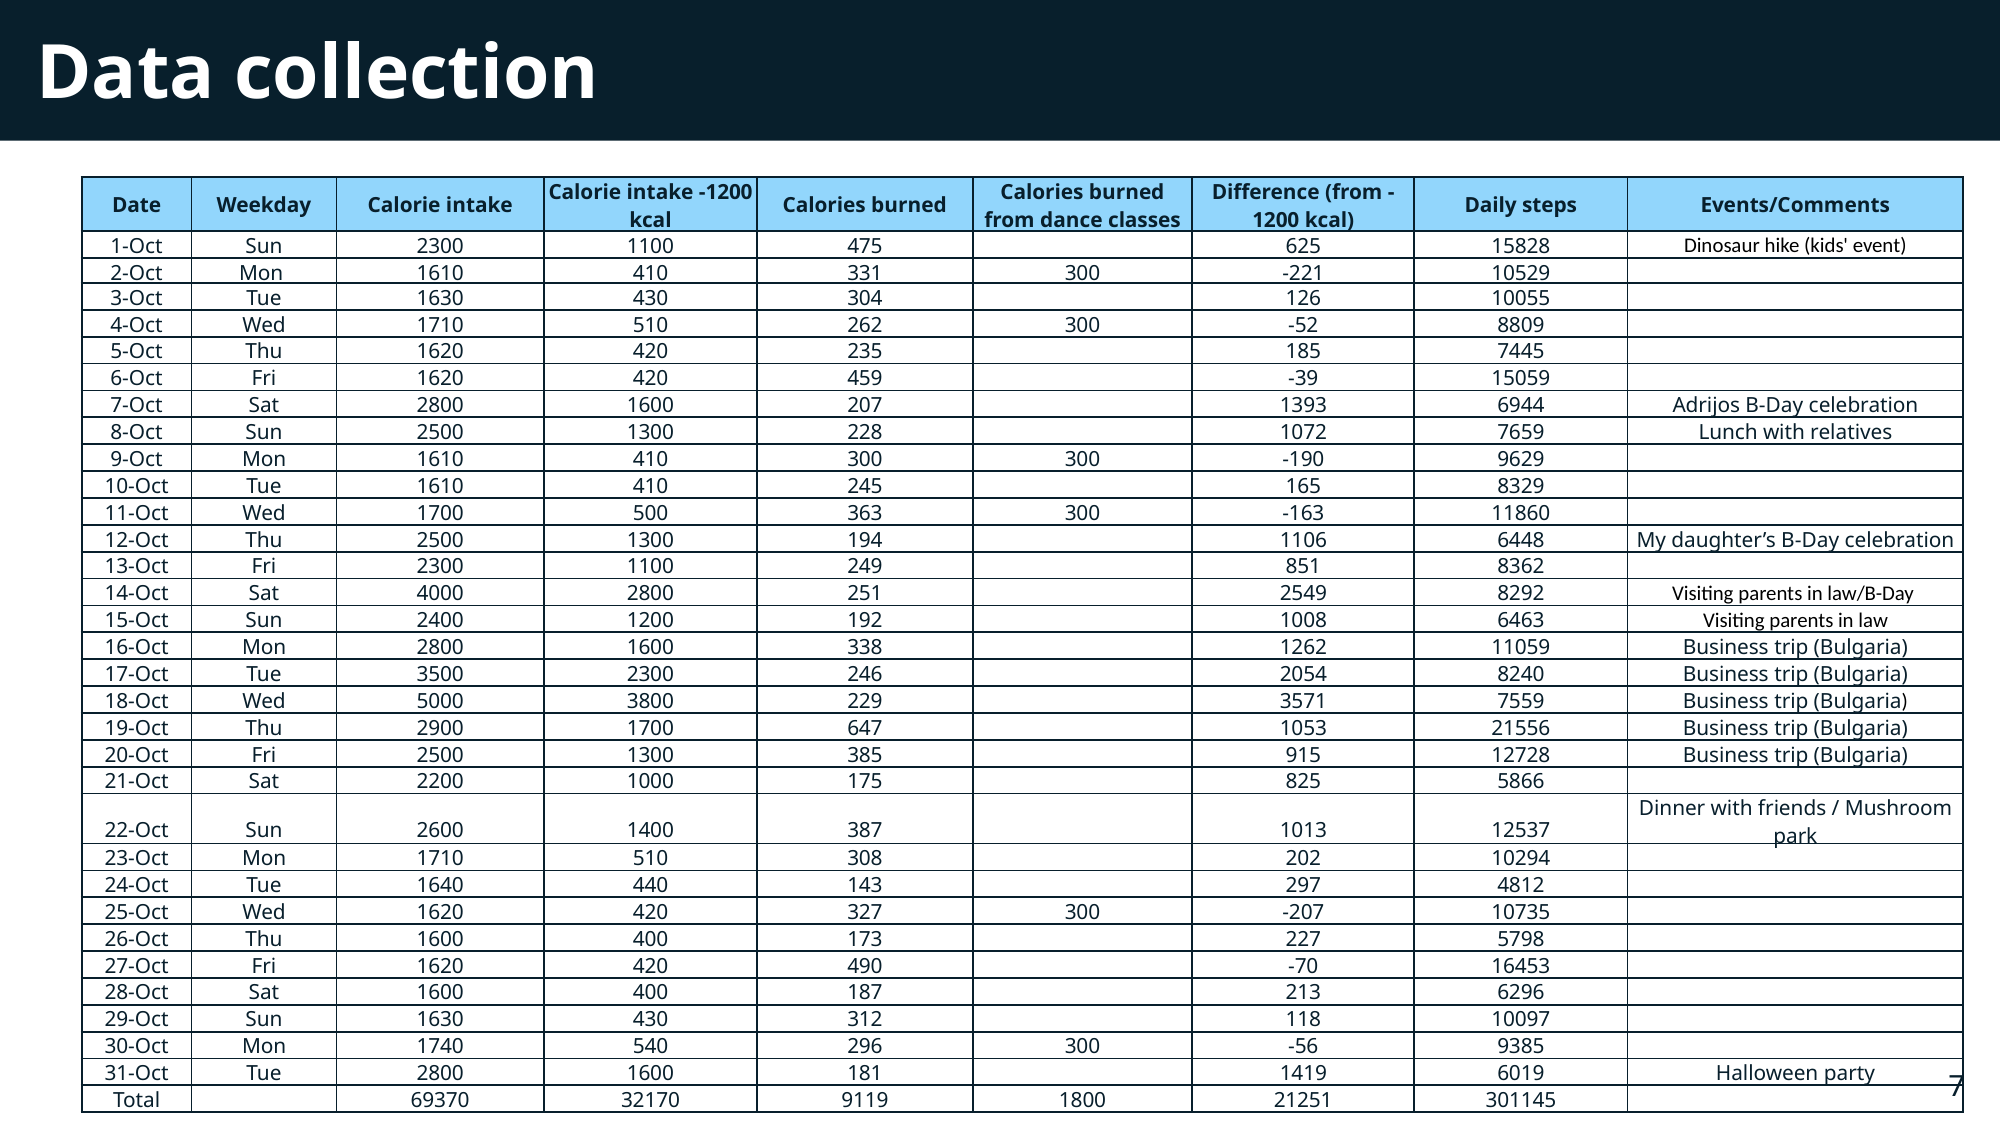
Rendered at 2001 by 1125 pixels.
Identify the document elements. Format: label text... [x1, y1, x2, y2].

table_cell 7559 [1415, 687, 1627, 712]
table_cell 15828 [1415, 232, 1627, 257]
table_cell [1628, 898, 1962, 923]
table_cell 1000 [545, 768, 756, 793]
table_cell -190 [1193, 445, 1413, 470]
table_cell 227 [1193, 925, 1413, 950]
table_cell 228 [758, 418, 972, 443]
table_cell 420 [545, 338, 756, 363]
table_cell Tue [192, 472, 336, 497]
table_header Calorie intake -1200 kcal [545, 178, 756, 230]
table_cell 1100 [545, 232, 756, 257]
table_cell 3571 [1193, 687, 1413, 712]
table_cell 194 [758, 526, 972, 551]
table_cell Total [83, 1086, 191, 1111]
table_cell -221 [1193, 259, 1413, 282]
table_cell Wed [192, 898, 336, 923]
table_cell 2549 [1193, 579, 1413, 605]
table_cell Sun [192, 1006, 336, 1031]
table_cell 18-Oct [83, 687, 191, 712]
table_cell 5-Oct [83, 338, 191, 363]
table_cell [974, 687, 1191, 712]
table_cell 202 [1193, 844, 1413, 870]
table_cell 28-Oct [83, 979, 191, 1004]
table_cell 851 [1193, 553, 1413, 578]
table_cell [974, 768, 1191, 793]
table_cell 10055 [1415, 284, 1627, 309]
table_cell -207 [1193, 898, 1413, 923]
table_cell 915 [1193, 741, 1413, 766]
table_cell 1393 [1193, 391, 1413, 416]
table_cell 9-Oct [83, 445, 191, 470]
table_cell 10097 [1415, 1006, 1627, 1031]
table_cell 8362 [1415, 553, 1627, 578]
table_cell Mon [192, 844, 336, 870]
table_cell [1628, 499, 1962, 524]
table_cell Business trip (Bulgaria) [1628, 741, 1962, 766]
table_cell 16453 [1415, 952, 1627, 977]
table_cell [1628, 768, 1962, 793]
table_cell 251 [758, 579, 972, 605]
table_cell [974, 871, 1191, 896]
table_cell 300 [974, 259, 1191, 282]
table_cell 625 [1193, 232, 1413, 257]
table_cell 647 [758, 714, 972, 739]
table_cell [1628, 364, 1962, 390]
table_cell 1600 [545, 1059, 756, 1084]
table_cell 262 [758, 311, 972, 336]
table_cell 327 [758, 898, 972, 923]
table_cell [1628, 553, 1962, 578]
table_cell Wed [192, 311, 336, 336]
table_cell 21556 [1415, 714, 1627, 739]
table_cell Mon [192, 1033, 336, 1058]
table_cell 2600 [337, 794, 543, 843]
table_cell [974, 714, 1191, 739]
table_cell 185 [1193, 338, 1413, 363]
table_cell Lunch with relatives [1628, 418, 1962, 443]
table_cell 338 [758, 633, 972, 658]
table_cell 181 [758, 1059, 972, 1084]
table_cell 3500 [337, 660, 543, 685]
table_cell Fri [192, 952, 336, 977]
table_cell [974, 633, 1191, 658]
table_cell [974, 1006, 1191, 1031]
table_cell 25-Oct [83, 898, 191, 923]
table_cell Sun [192, 794, 336, 843]
table_cell 2500 [337, 418, 543, 443]
table_cell 4812 [1415, 871, 1627, 896]
table_cell 7445 [1415, 338, 1627, 363]
table_cell Tue [192, 284, 336, 309]
table_cell 475 [758, 232, 972, 257]
table_cell Business trip (Bulgaria) [1628, 714, 1962, 739]
table_cell 1008 [1193, 606, 1413, 631]
table_cell 297 [1193, 871, 1413, 896]
table_cell 1600 [337, 979, 543, 1004]
table_cell 825 [1193, 768, 1413, 793]
table_cell 1013 [1193, 794, 1413, 843]
table_cell Tue [192, 1059, 336, 1084]
table_cell Mon [192, 633, 336, 658]
table_cell 11860 [1415, 499, 1627, 524]
table_cell 187 [758, 979, 972, 1004]
table_cell 9629 [1415, 445, 1627, 470]
table_cell 1600 [545, 633, 756, 658]
table_cell 22-Oct [83, 794, 191, 843]
table_cell 2054 [1193, 660, 1413, 685]
table_cell -39 [1193, 364, 1413, 390]
table_cell Thu [192, 526, 336, 551]
table_cell 10529 [1415, 259, 1627, 282]
table_cell 17-Oct [83, 660, 191, 685]
table_cell [974, 579, 1191, 605]
table_cell 1200 [545, 606, 756, 631]
table_cell Sat [192, 768, 336, 793]
table_cell 2800 [337, 633, 543, 658]
table_cell [974, 794, 1191, 843]
table_cell 1630 [337, 284, 543, 309]
table_cell 10735 [1415, 898, 1627, 923]
table_cell [974, 526, 1191, 551]
table_cell 6296 [1415, 979, 1627, 1004]
table_cell [974, 925, 1191, 950]
table_cell 19-Oct [83, 714, 191, 739]
table_cell 21251 [1193, 1086, 1413, 1111]
table_cell 192 [758, 606, 972, 631]
table_cell Sun [192, 232, 336, 257]
table_cell 26-Oct [83, 925, 191, 950]
table_cell 2-Oct [83, 259, 191, 282]
table_cell -163 [1193, 499, 1413, 524]
table_cell 8-Oct [83, 418, 191, 443]
table_cell 363 [758, 499, 972, 524]
table_cell 430 [545, 284, 756, 309]
table_cell 9385 [1415, 1033, 1627, 1058]
table_cell 246 [758, 660, 972, 685]
table_cell 400 [545, 925, 756, 950]
table_cell Dinosaur hike (kids' event) [1628, 232, 1962, 257]
table_cell 2500 [337, 526, 543, 551]
table_cell 2300 [337, 553, 543, 578]
table_cell Thu [192, 925, 336, 950]
table_cell Thu [192, 714, 336, 739]
table_cell 1400 [545, 794, 756, 843]
table_cell 1300 [545, 741, 756, 766]
table_cell [974, 232, 1191, 257]
table_cell [974, 284, 1191, 309]
table_cell 1640 [337, 871, 543, 896]
table_cell [1628, 311, 1962, 336]
table_cell [1628, 284, 1962, 309]
table_cell 510 [545, 844, 756, 870]
table_cell 331 [758, 259, 972, 282]
table_cell 12-Oct [83, 526, 191, 551]
table_cell 21-Oct [83, 768, 191, 793]
table_cell 1300 [545, 526, 756, 551]
table_cell 5000 [337, 687, 543, 712]
table_cell 1262 [1193, 633, 1413, 658]
table_header Calorie intake [337, 178, 543, 230]
table_cell 207 [758, 391, 972, 416]
table_cell 7-Oct [83, 391, 191, 416]
table_cell 175 [758, 768, 972, 793]
table_cell 1630 [337, 1006, 543, 1031]
table_cell 1710 [337, 311, 543, 336]
table_cell [1628, 472, 1962, 497]
table_cell 1620 [337, 952, 543, 977]
table_cell Fri [192, 553, 336, 578]
table_cell 27-Oct [83, 952, 191, 977]
table_cell 8240 [1415, 660, 1627, 685]
table_cell 1-Oct [83, 232, 191, 257]
table_cell Thu [192, 338, 336, 363]
table_cell 420 [545, 898, 756, 923]
table_cell Wed [192, 499, 336, 524]
text_box Data collection [36, 33, 776, 176]
table_cell Fri [192, 741, 336, 766]
table_cell 1053 [1193, 714, 1413, 739]
table_cell 5866 [1415, 768, 1627, 793]
table_cell 2400 [337, 606, 543, 631]
table_cell [974, 741, 1191, 766]
table_cell Business trip (Bulgaria) [1628, 660, 1962, 685]
table_cell Sun [192, 418, 336, 443]
table_cell [1628, 259, 1962, 282]
table_cell 20-Oct [83, 741, 191, 766]
table_cell 10-Oct [83, 472, 191, 497]
table_cell 8329 [1415, 472, 1627, 497]
table_cell 1072 [1193, 418, 1413, 443]
table_cell 296 [758, 1033, 972, 1058]
table_cell 30-Oct [83, 1033, 191, 1058]
table_cell 2800 [337, 391, 543, 416]
table_cell 1610 [337, 445, 543, 470]
table_cell 23-Oct [83, 844, 191, 870]
table_cell 6463 [1415, 606, 1627, 631]
table_cell 1700 [545, 714, 756, 739]
table_cell 1600 [545, 391, 756, 416]
table_cell 2900 [337, 714, 543, 739]
table_cell 300 [974, 1033, 1191, 1058]
table_cell [1628, 338, 1962, 363]
table_cell 29-Oct [83, 1006, 191, 1031]
table_cell 490 [758, 952, 972, 977]
table_cell [974, 660, 1191, 685]
table_cell 12728 [1415, 741, 1627, 766]
table_cell 15-Oct [83, 606, 191, 631]
table_cell Halloween party [1628, 1059, 1962, 1084]
table_cell Visiting parents in law [1628, 606, 1962, 631]
table_cell 8809 [1415, 311, 1627, 336]
table_cell 3800 [545, 687, 756, 712]
table_header Weekday [192, 178, 336, 230]
table_cell 1620 [337, 364, 543, 390]
table_cell 410 [545, 259, 756, 282]
table_cell [974, 418, 1191, 443]
table_cell 1710 [337, 844, 543, 870]
table_cell Business trip (Bulgaria) [1628, 633, 1962, 658]
table_cell 300 [974, 311, 1191, 336]
table_cell [974, 952, 1191, 977]
table_cell 3-Oct [83, 284, 191, 309]
table_cell [1628, 952, 1962, 977]
table_cell 500 [545, 499, 756, 524]
table_cell 11059 [1415, 633, 1627, 658]
table_header Calories burned from dance classes [974, 178, 1191, 230]
table_cell Sun [192, 606, 336, 631]
table_cell 69370 [337, 1086, 543, 1111]
table_cell 510 [545, 311, 756, 336]
table_cell 15059 [1415, 364, 1627, 390]
table_cell 11-Oct [83, 499, 191, 524]
table_cell 12537 [1415, 794, 1627, 843]
table_cell 229 [758, 687, 972, 712]
table_cell 249 [758, 553, 972, 578]
table_cell [974, 979, 1191, 1004]
table_cell 2800 [545, 579, 756, 605]
table_cell 6-Oct [83, 364, 191, 390]
table_cell Fri [192, 364, 336, 390]
table_header Difference (from -1200 kcal) [1193, 178, 1413, 230]
table_cell My daughter’s B-Day celebration [1628, 526, 1962, 551]
table_cell 308 [758, 844, 972, 870]
table_cell 6944 [1415, 391, 1627, 416]
table_cell 420 [545, 952, 756, 977]
table_cell 118 [1193, 1006, 1413, 1031]
table_cell 385 [758, 741, 972, 766]
table_cell Sat [192, 391, 336, 416]
table_cell [974, 844, 1191, 870]
table_cell -56 [1193, 1033, 1413, 1058]
table_cell [974, 364, 1191, 390]
table_cell 8292 [1415, 579, 1627, 605]
table_header Date [83, 178, 191, 230]
table_cell Business trip (Bulgaria) [1628, 687, 1962, 712]
table_cell [974, 338, 1191, 363]
table_cell 540 [545, 1033, 756, 1058]
table_cell Mon [192, 445, 336, 470]
table_cell 165 [1193, 472, 1413, 497]
table_cell 13-Oct [83, 553, 191, 578]
table_cell 2300 [545, 660, 756, 685]
table_cell 1620 [337, 898, 543, 923]
table_cell 300 [974, 445, 1191, 470]
table_cell 2300 [337, 232, 543, 257]
table_cell Dinner with friends / Mushroom park [1628, 794, 1962, 843]
table_cell 10294 [1415, 844, 1627, 870]
table_cell Mon [192, 259, 336, 282]
table_header Daily steps [1415, 178, 1627, 230]
table_cell 2800 [337, 1059, 543, 1084]
table_cell 300 [758, 445, 972, 470]
table_cell [1628, 445, 1962, 470]
table_cell 173 [758, 925, 972, 950]
table_cell 6019 [1415, 1059, 1627, 1084]
table_cell 1600 [337, 925, 543, 950]
table_cell 16-Oct [83, 633, 191, 658]
table_cell 245 [758, 472, 972, 497]
table_cell 32170 [545, 1086, 756, 1111]
table_cell [1628, 979, 1962, 1004]
table_cell Tue [192, 871, 336, 896]
table_cell 5798 [1415, 925, 1627, 950]
table_cell [974, 391, 1191, 416]
table_cell Sat [192, 579, 336, 605]
table_cell 1620 [337, 338, 543, 363]
table_cell 2500 [337, 741, 543, 766]
table_cell 387 [758, 794, 972, 843]
table_cell Visiting parents in law/B-Day [1628, 579, 1962, 605]
table_cell 126 [1193, 284, 1413, 309]
table_cell 4000 [337, 579, 543, 605]
table_cell 31-Oct [83, 1059, 191, 1084]
table_cell 235 [758, 338, 972, 363]
table_cell 300 [974, 499, 1191, 524]
table_cell 1800 [974, 1086, 1191, 1111]
table_cell [1628, 925, 1962, 950]
table_cell 301145 [1415, 1086, 1627, 1111]
table_cell [974, 606, 1191, 631]
table_cell 1610 [337, 472, 543, 497]
table_cell [1628, 871, 1962, 896]
table_cell [192, 1086, 336, 1111]
table_cell 2200 [337, 768, 543, 793]
table_cell -70 [1193, 952, 1413, 977]
table_cell 9119 [758, 1086, 972, 1111]
table_cell 300 [974, 898, 1191, 923]
table_cell 410 [545, 445, 756, 470]
table_header Calories burned [758, 178, 972, 230]
table_cell [1628, 1033, 1962, 1058]
table_cell 440 [545, 871, 756, 896]
table_cell [1628, 1006, 1962, 1031]
table_cell [1628, 1086, 1962, 1111]
table_cell [974, 1059, 1191, 1084]
table_cell [974, 553, 1191, 578]
table_cell Adrijos B-Day celebration [1628, 391, 1962, 416]
table_cell 410 [545, 472, 756, 497]
table_cell 420 [545, 364, 756, 390]
table_cell [1628, 844, 1962, 870]
table_cell 143 [758, 871, 972, 896]
table_cell Sat [192, 979, 336, 1004]
table_cell 1419 [1193, 1059, 1413, 1084]
table_cell 6448 [1415, 526, 1627, 551]
table_cell 312 [758, 1006, 972, 1031]
table_cell 1740 [337, 1033, 543, 1058]
table_cell 1100 [545, 553, 756, 578]
table_cell 304 [758, 284, 972, 309]
table_cell [974, 472, 1191, 497]
table_cell 400 [545, 979, 756, 1004]
table_cell 1700 [337, 499, 543, 524]
table_cell 4-Oct [83, 311, 191, 336]
table_cell 7659 [1415, 418, 1627, 443]
table_cell 459 [758, 364, 972, 390]
table_cell 430 [545, 1006, 756, 1031]
table_cell Wed [192, 687, 336, 712]
table_cell 14-Oct [83, 579, 191, 605]
table_cell 1300 [545, 418, 756, 443]
table_cell 24-Oct [83, 871, 191, 896]
table_cell Tue [192, 660, 336, 685]
table_cell 213 [1193, 979, 1413, 1004]
table_cell -52 [1193, 311, 1413, 336]
table_header Events/Comments [1628, 178, 1962, 230]
table_cell 1610 [337, 259, 543, 282]
table_cell 1106 [1193, 526, 1413, 551]
